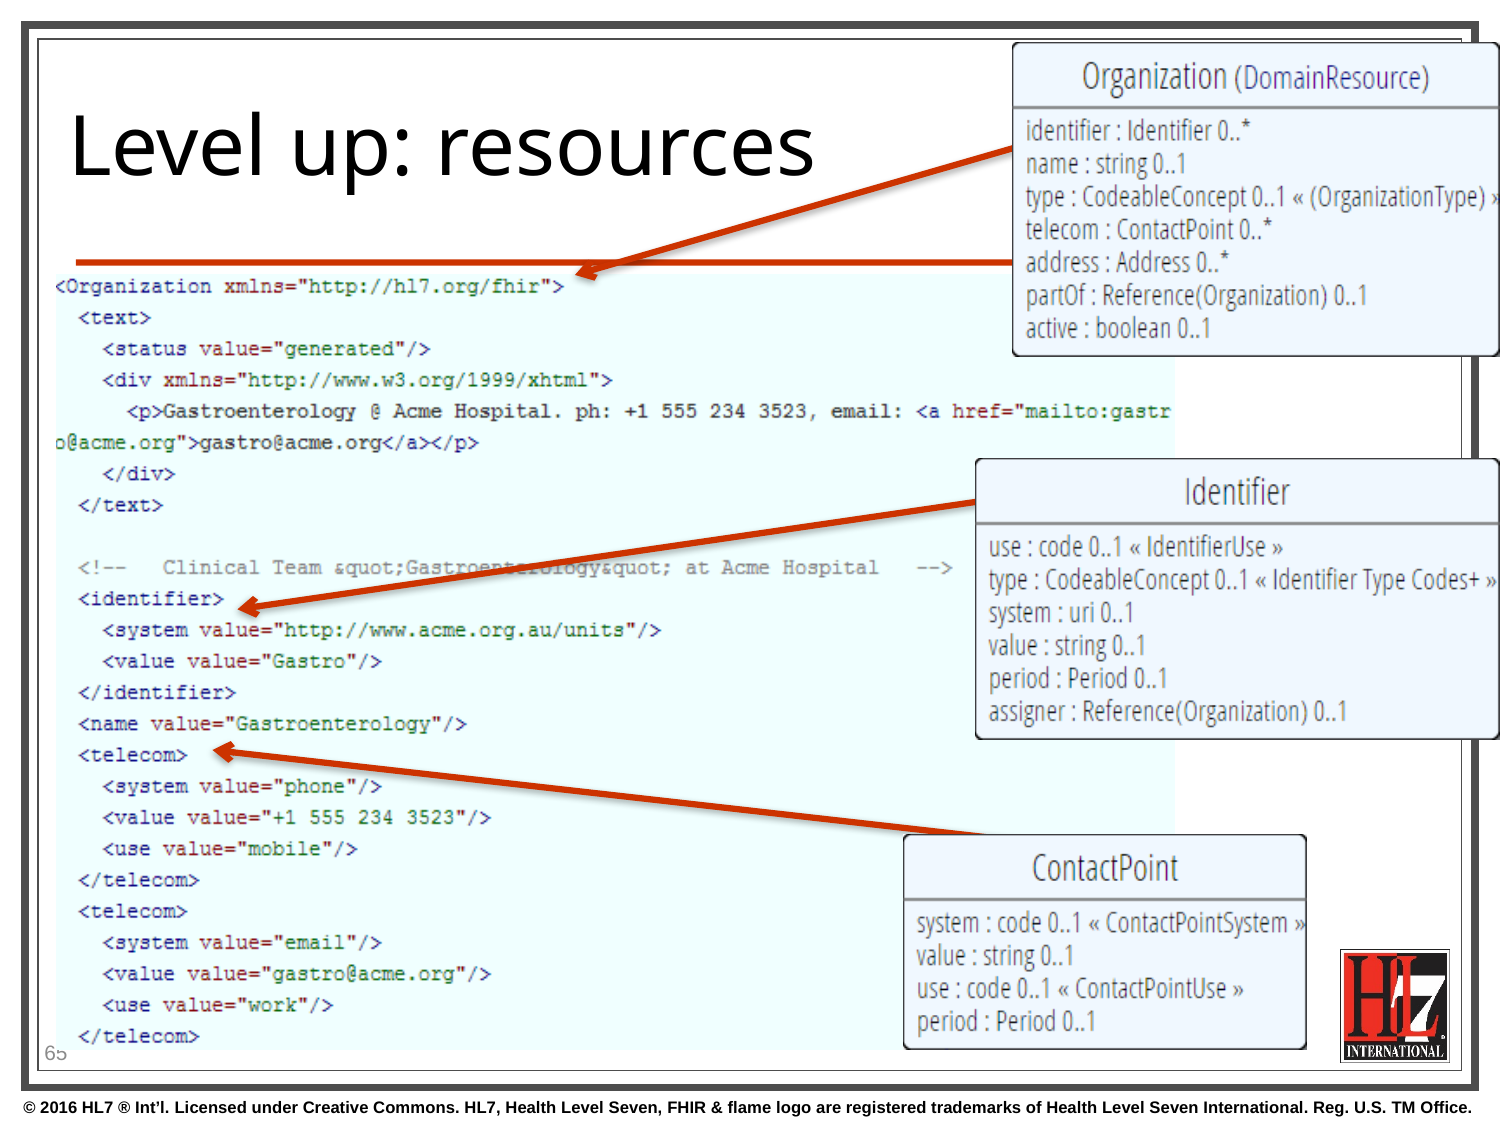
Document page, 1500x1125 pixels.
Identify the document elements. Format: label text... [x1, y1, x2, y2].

picture [1340, 949, 1450, 1063]
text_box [574, 137, 1007, 276]
picture [55, 42, 1500, 1051]
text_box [237, 499, 969, 610]
title Level up: resources [53, 54, 1007, 249]
slide_number 65 [29, 1034, 148, 1071]
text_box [212, 749, 1101, 851]
